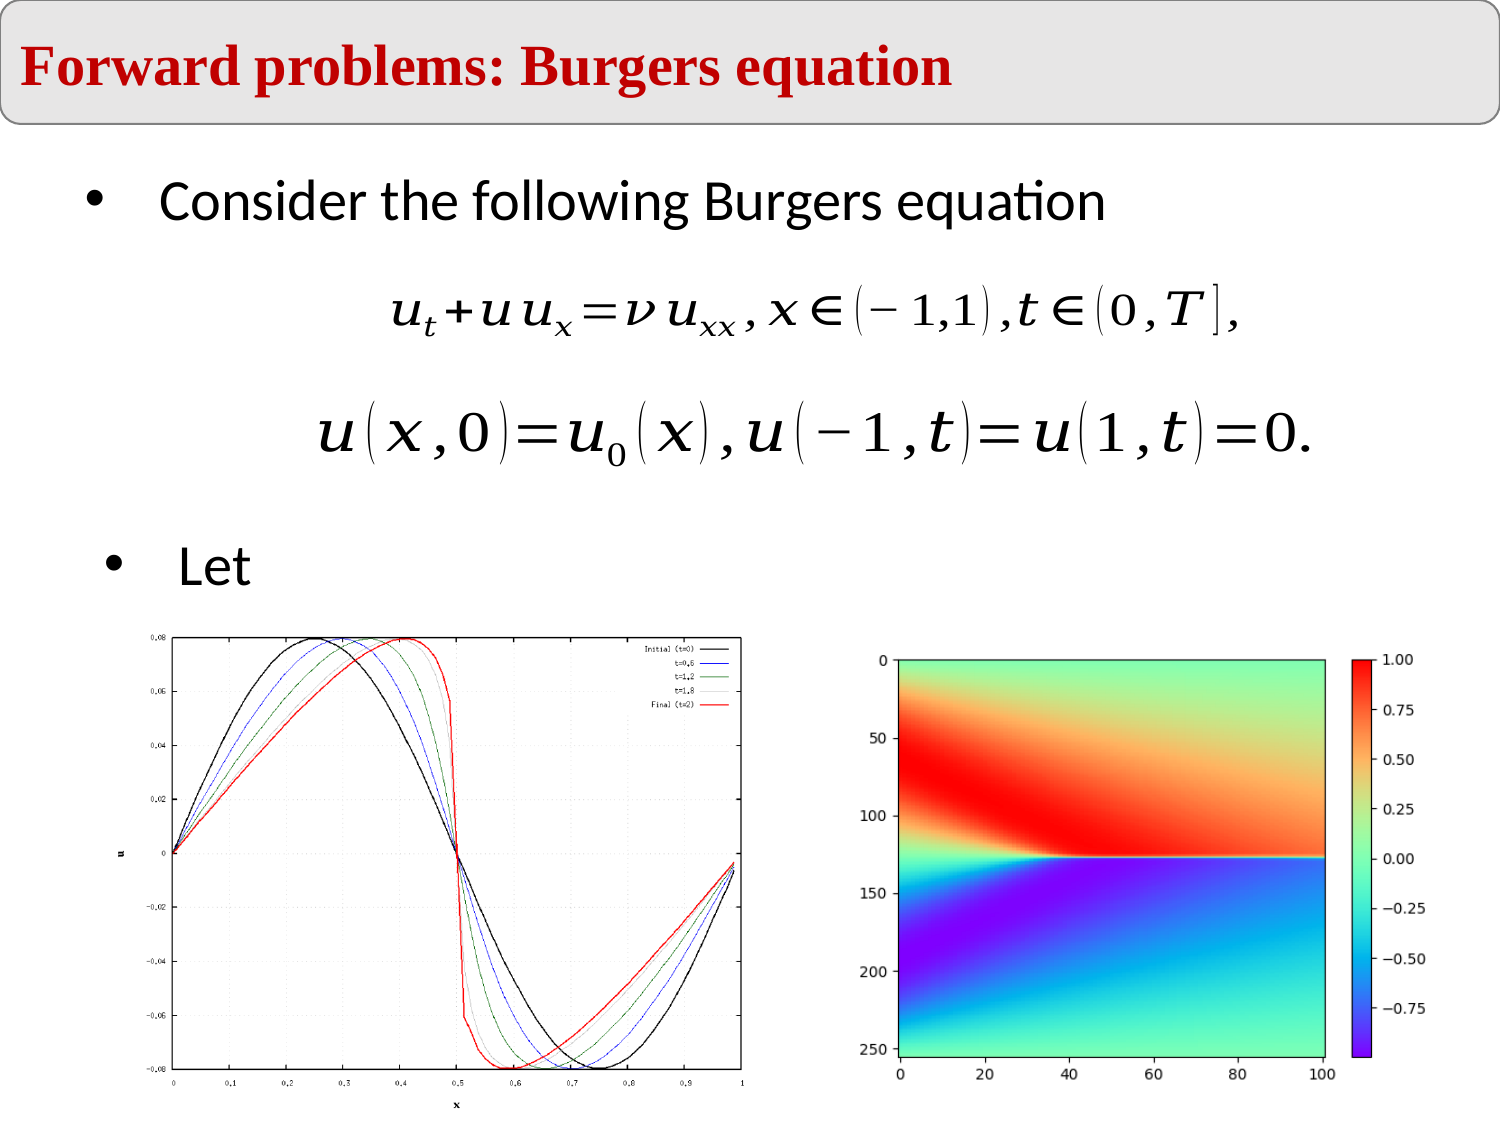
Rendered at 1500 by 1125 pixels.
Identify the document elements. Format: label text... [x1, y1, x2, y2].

text_box Forward problems: Burgers equation [0, 0, 1500, 125]
picture [812, 597, 1500, 1114]
text_box Consider the following Burgers equation [69, 155, 1500, 240]
picture [114, 630, 750, 1114]
